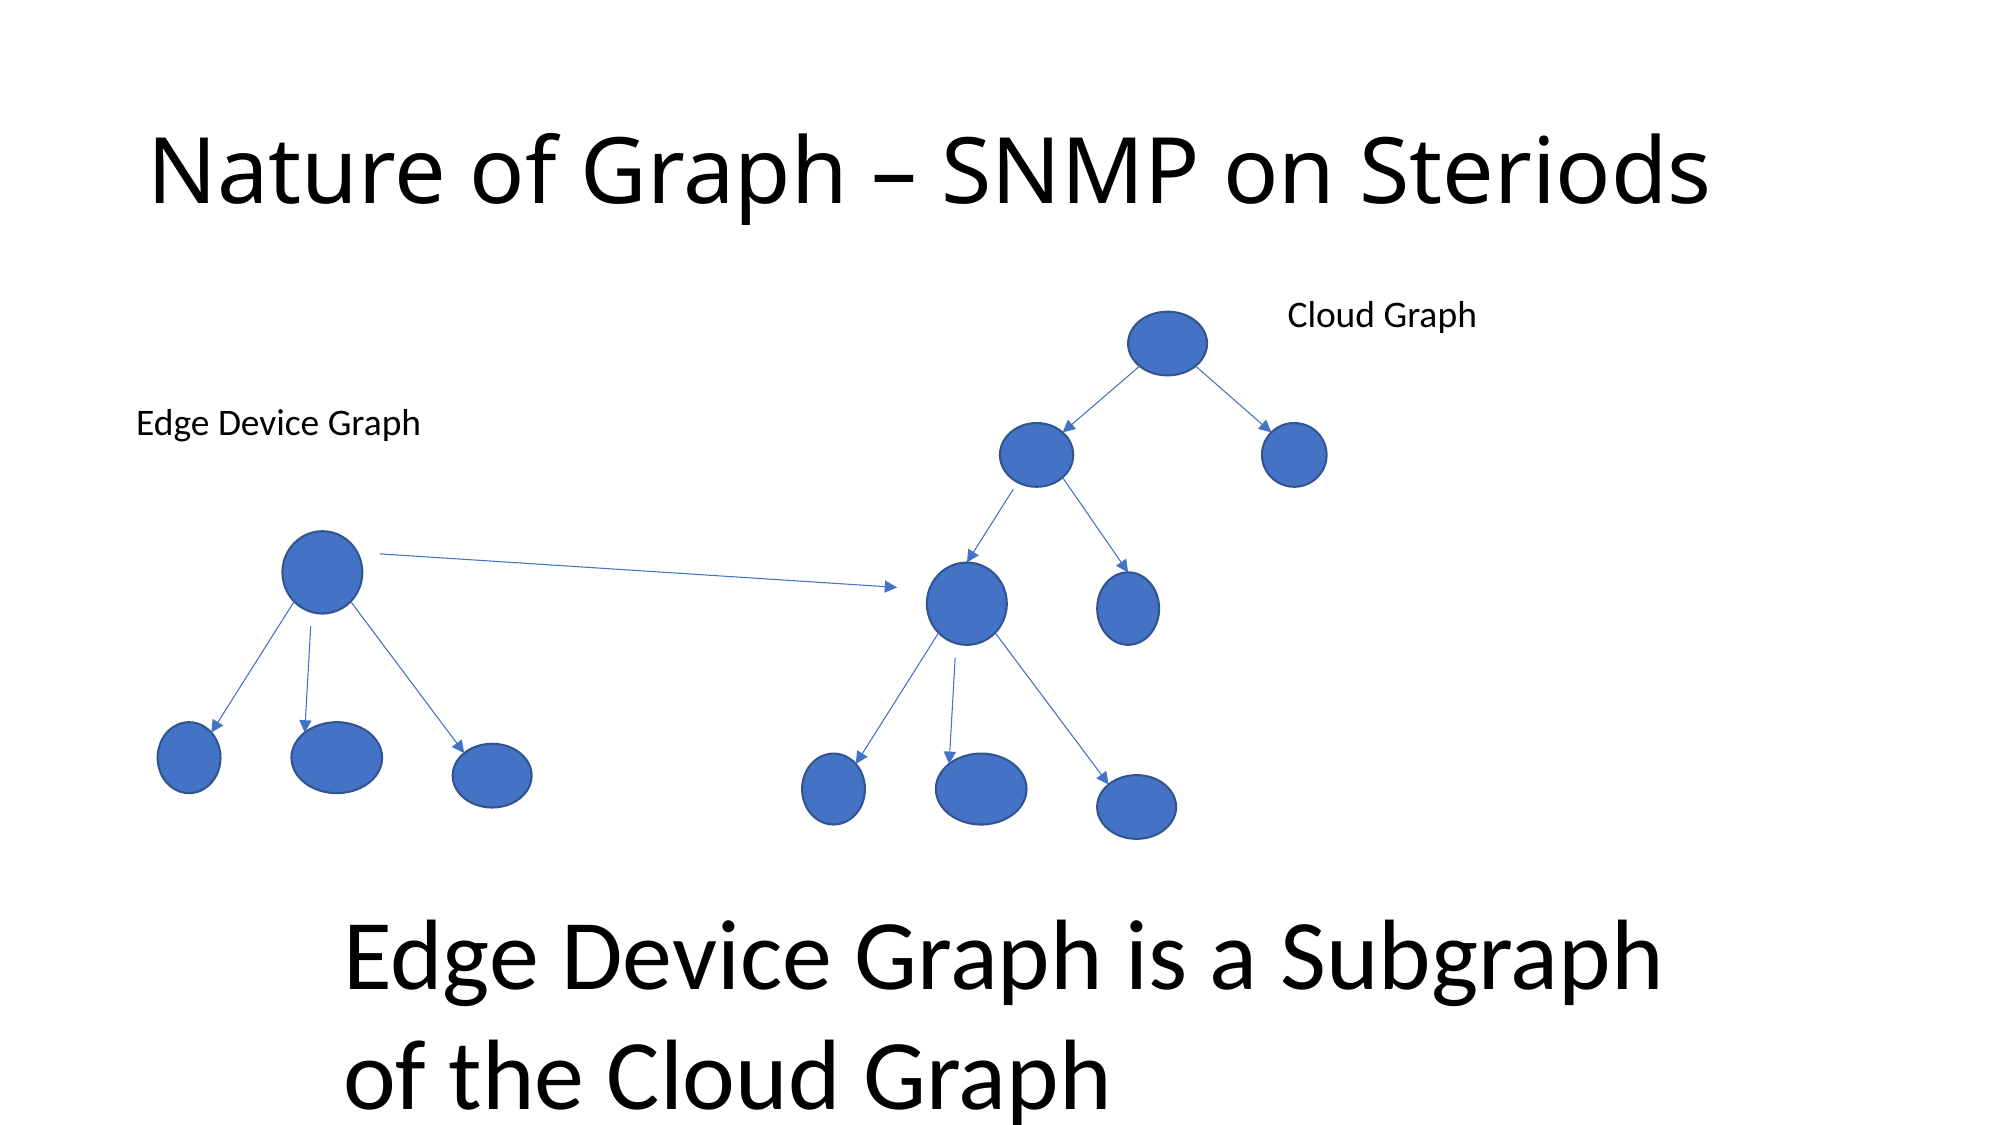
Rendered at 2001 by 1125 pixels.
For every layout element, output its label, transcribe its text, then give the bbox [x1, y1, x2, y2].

text_box [1096, 774, 1178, 840]
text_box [855, 632, 939, 764]
text_box [925, 561, 1008, 646]
text_box Cloud Graph [1272, 282, 1493, 343]
text_box [934, 752, 1028, 826]
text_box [1062, 365, 1140, 433]
text_box [281, 530, 364, 615]
text_box [1127, 310, 1209, 377]
text_box Edge Device Graph is a Subgraph of the Cloud Graph [328, 882, 1764, 1125]
text_box Edge Device Graph [121, 390, 437, 450]
text_box [998, 421, 1075, 488]
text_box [995, 632, 1109, 785]
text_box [1195, 365, 1272, 433]
text_box [1096, 571, 1161, 646]
text_box [801, 752, 867, 826]
text_box [156, 721, 222, 795]
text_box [966, 489, 1014, 563]
text_box [451, 742, 533, 809]
title Nature of Graph – SNMP on Steriods [132, 65, 1858, 283]
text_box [1062, 477, 1129, 573]
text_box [304, 626, 311, 733]
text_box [211, 601, 295, 733]
text_box [1260, 421, 1328, 488]
text_box [290, 721, 384, 795]
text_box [350, 601, 465, 754]
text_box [949, 657, 956, 764]
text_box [379, 553, 898, 588]
